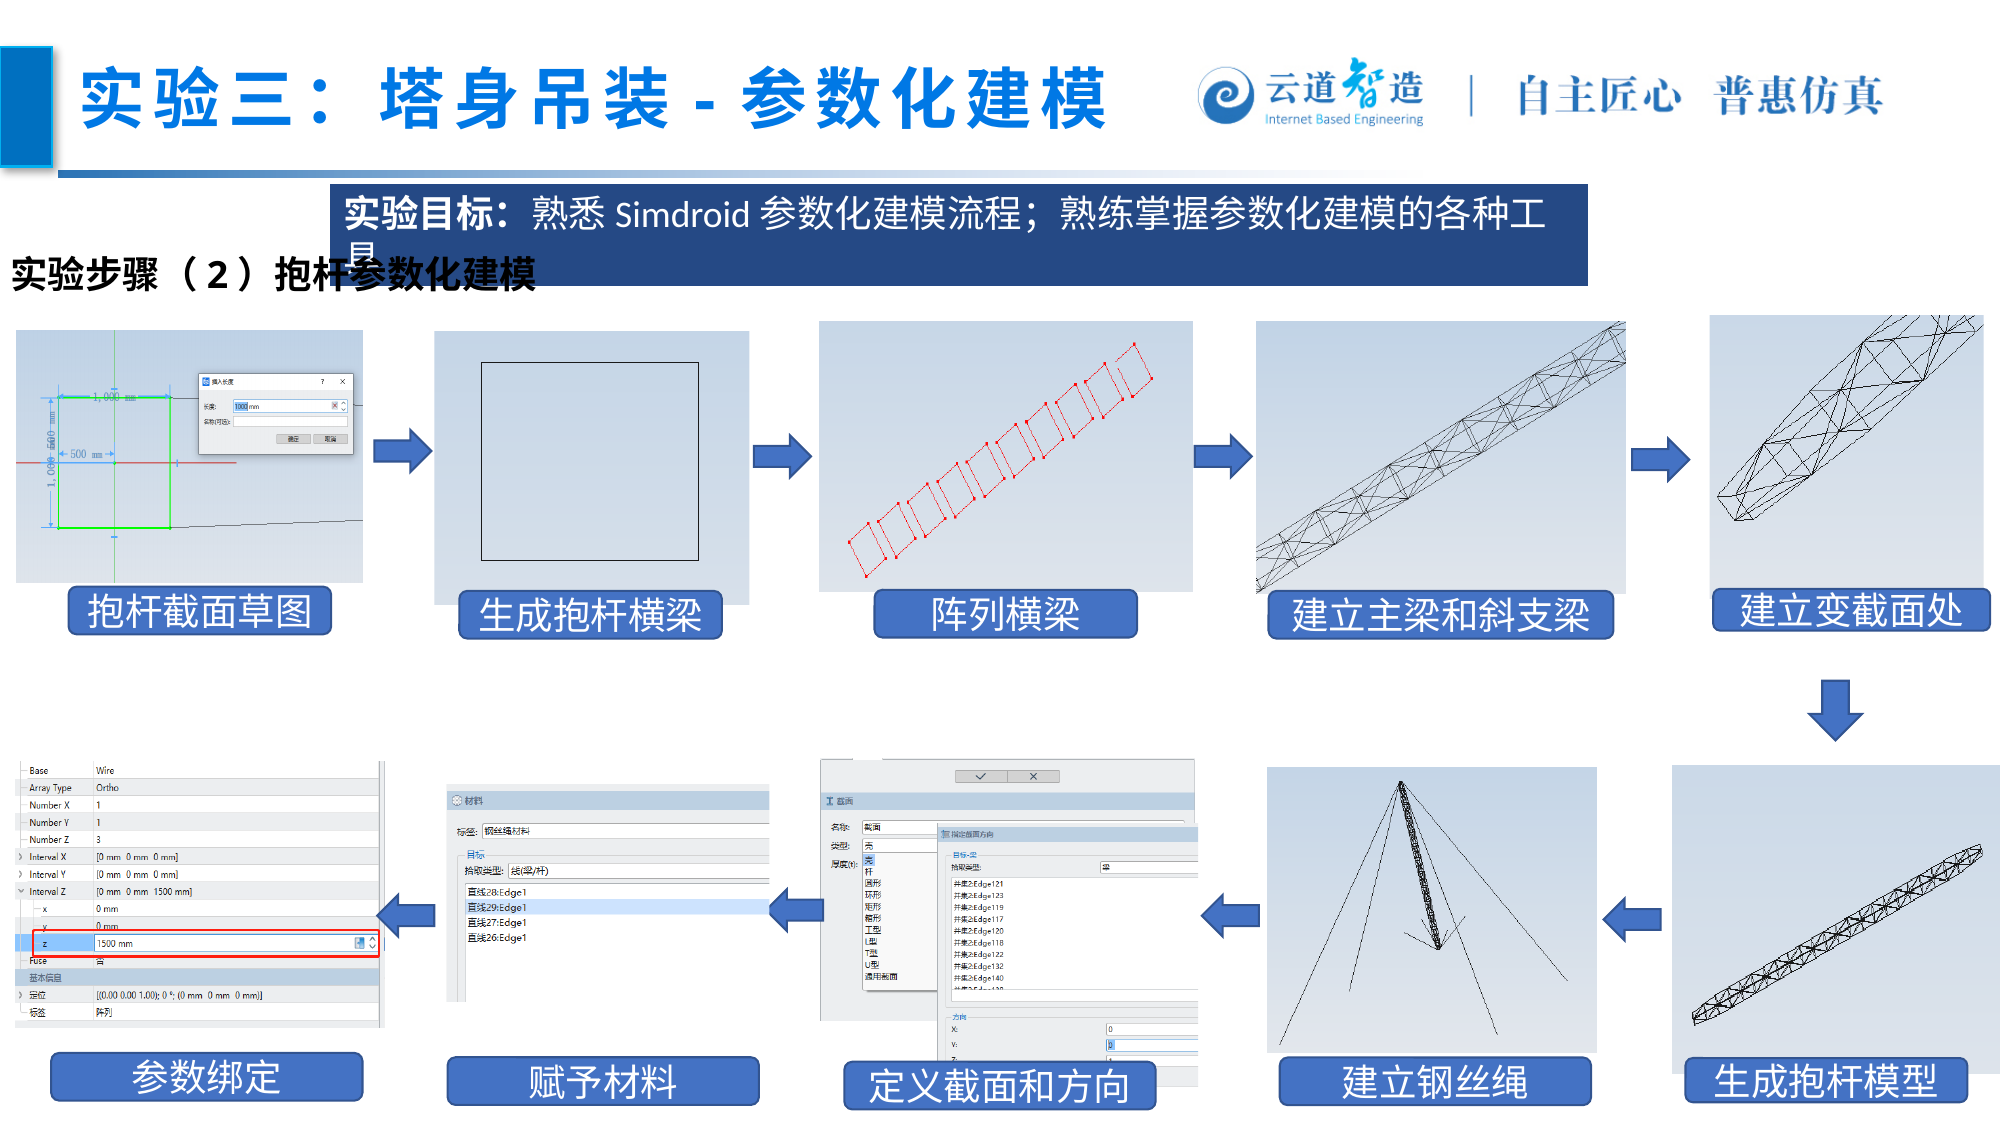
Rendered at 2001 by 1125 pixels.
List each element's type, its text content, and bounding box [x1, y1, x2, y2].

text_box 抱杆截面草图 [67, 585, 333, 636]
text_box 建立变截面处 [1712, 588, 1992, 632]
text_box 建立主梁和斜支梁 [1267, 595, 1615, 640]
text_box 生成抱杆横梁 [458, 605, 723, 640]
text_box 定义截面和方向 [843, 1060, 1157, 1111]
picture [0, 1, 2000, 1125]
text_box 参数绑定 [50, 1051, 364, 1102]
text_box [1806, 679, 1865, 742]
title 实验三：塔身吊装-参数化建模 [63, 29, 1244, 175]
text_box 实验步骤（2）抱杆参数化建模 [0, 243, 568, 303]
text_box 建立钢丝绳 [1278, 1056, 1593, 1107]
text_box [752, 432, 813, 480]
text_box [1200, 892, 1260, 940]
text_box 生成抱杆模型 [1684, 1074, 1969, 1104]
text_box [770, 886, 820, 934]
text_box 实验目标：熟悉Simdroid参数化建模流程；熟练掌握参数化建模的各种工具 [327, 181, 1591, 289]
text_box [1631, 436, 1691, 484]
text_box [1602, 896, 1662, 943]
text_box [385, 892, 436, 940]
text_box 赋予材料 [446, 1056, 760, 1106]
text_box 阵列横梁 [873, 592, 1139, 639]
text_box [1193, 432, 1254, 480]
text_box [373, 427, 433, 475]
